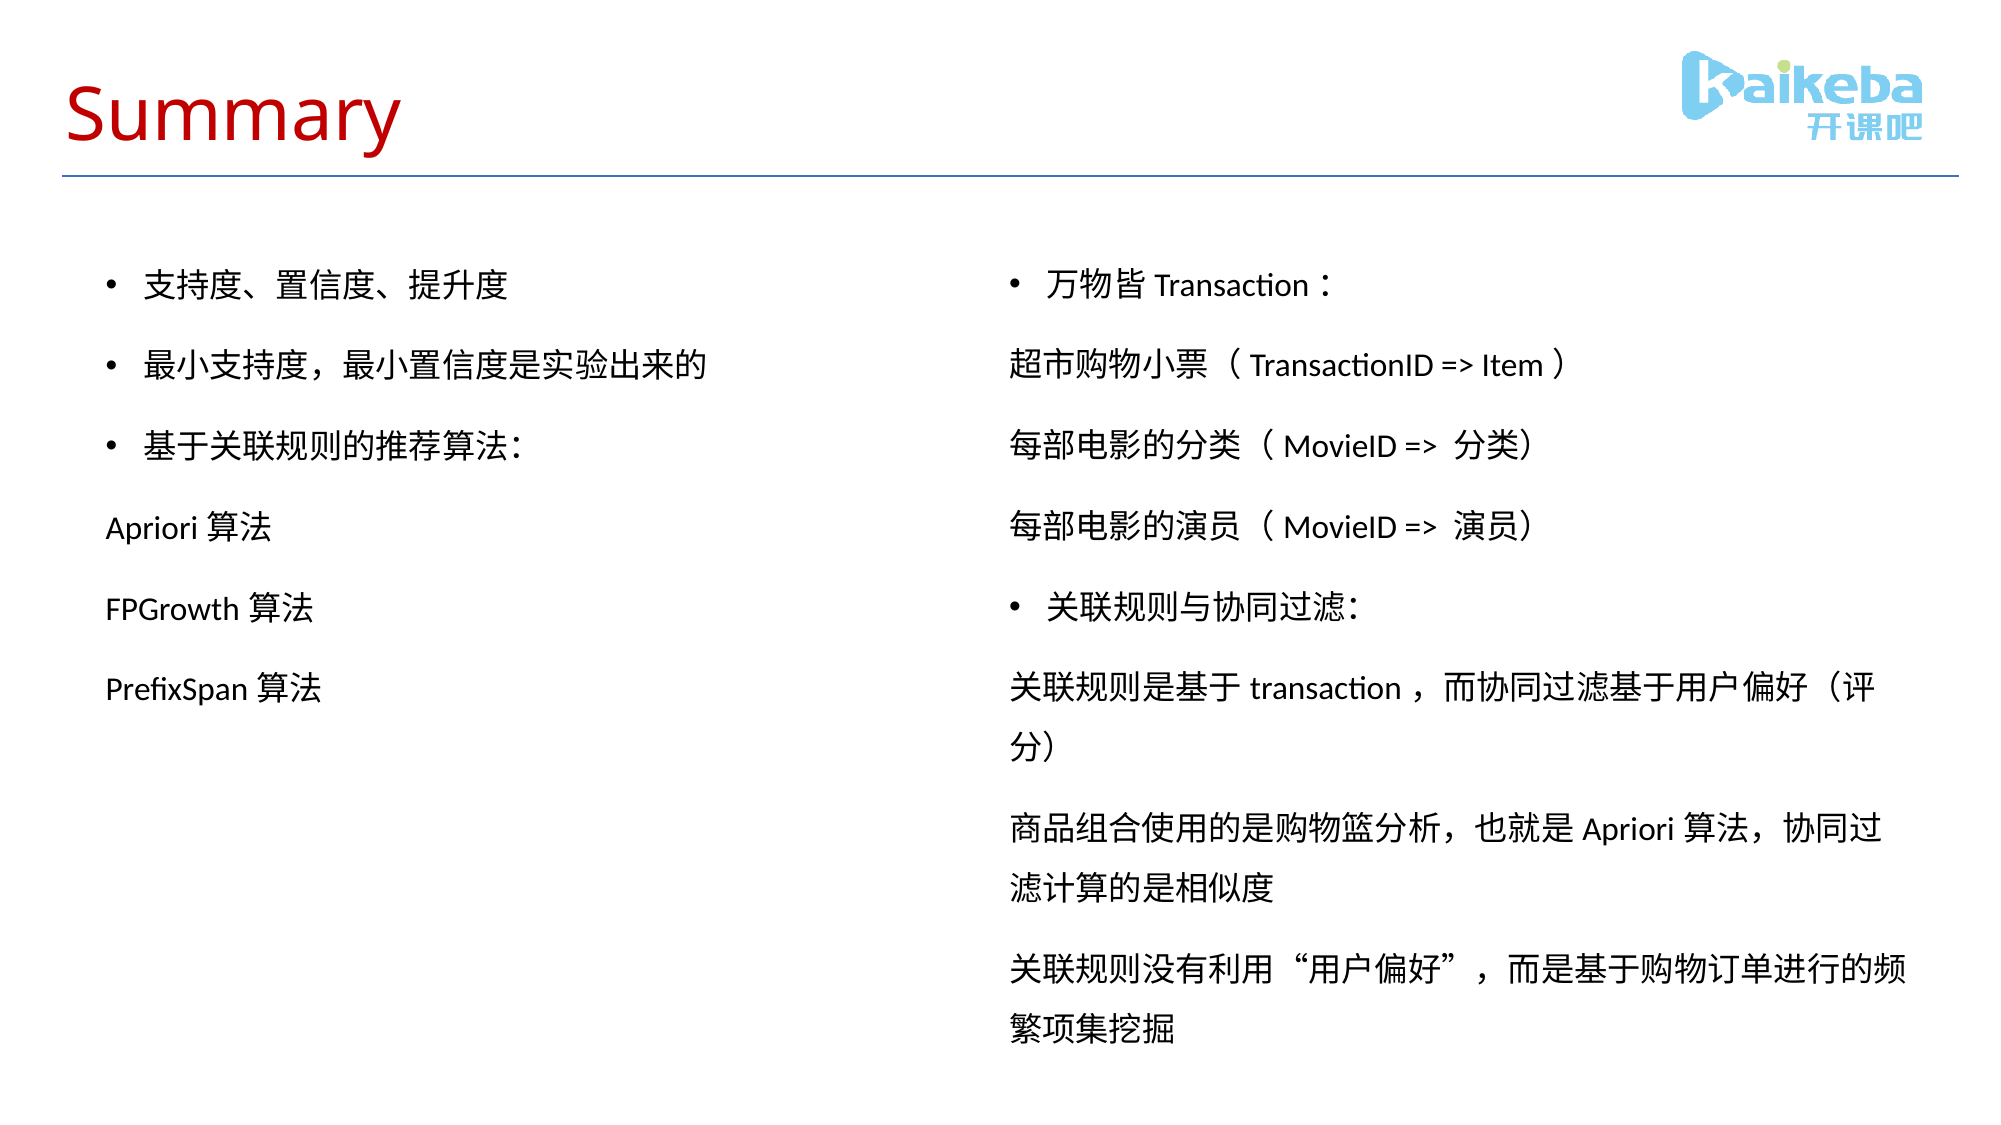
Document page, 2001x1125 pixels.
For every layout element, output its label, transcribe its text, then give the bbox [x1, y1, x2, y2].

text_box 支持度、置信度、提升度 最小支持度，最小置信度是实验出来的 基于关联规则的推荐算法： Apriori算法 FPGrowth算法 PrefixSpan算法 [98, 236, 959, 927]
text_box 万物皆Transaction： 超市购物小票（TransactionID => Item） 每部电影的分类（MovieID => 分类） 每部电影的演员（MovieID => 演员） 关联规则与协同过滤： 关联规则是基于transaction，而协同过滤基于用户偏好（评分） 商品组合使用的是购物篮分析，也就是Apriori算法，协同过滤计算的是相似度 关联规则没有利用“用户偏好”，而是基于购物订单进行的频繁项集挖掘 [1001, 235, 1919, 926]
title Summary [57, 59, 1728, 167]
title 关联规则算法 [1653, 21, 1950, 167]
